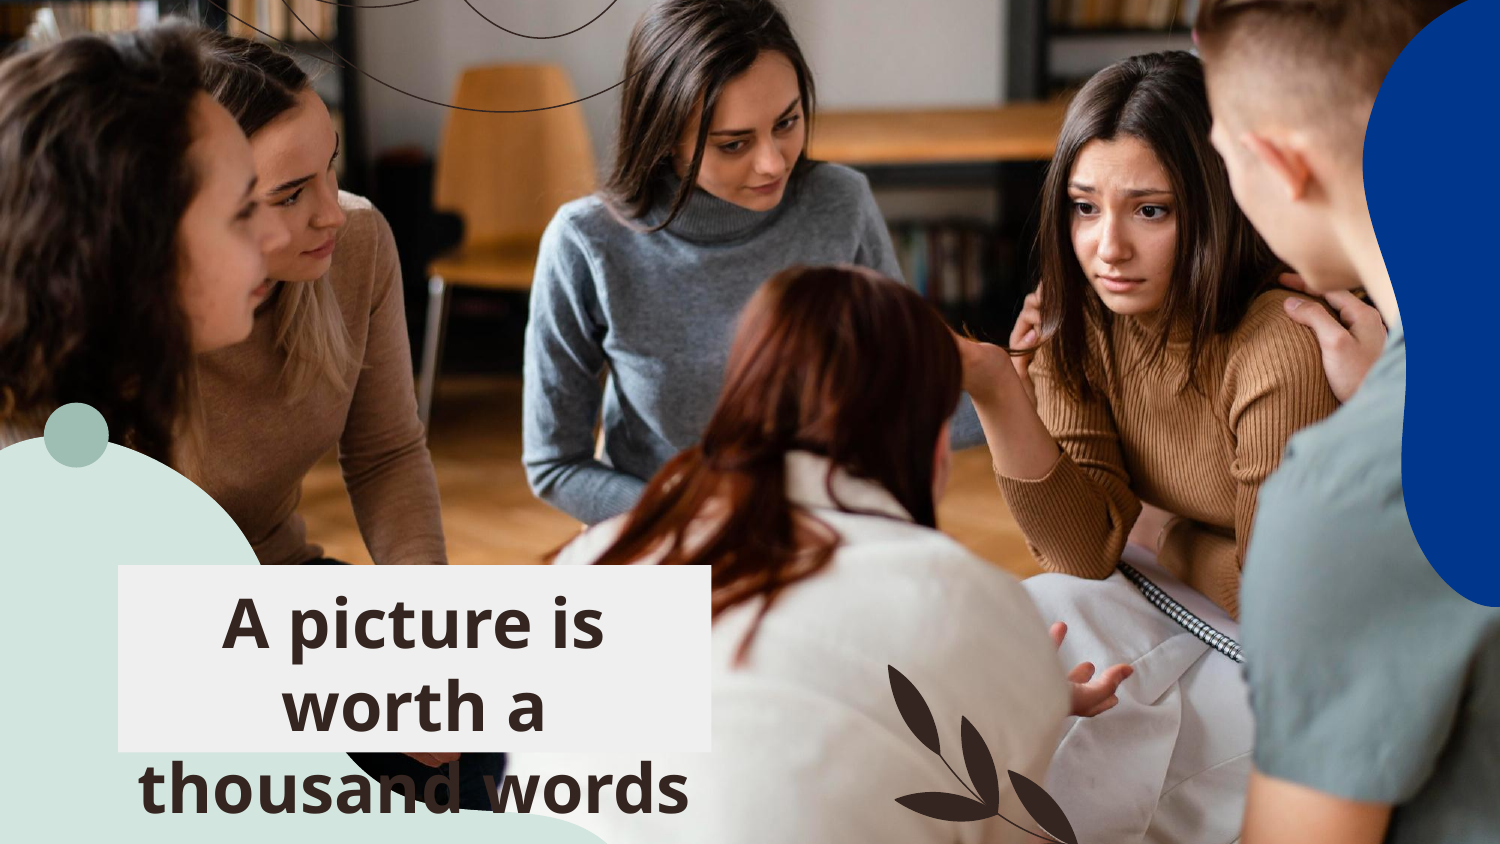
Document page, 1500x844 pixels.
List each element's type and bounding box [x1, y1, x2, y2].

text_box [878, 667, 1118, 844]
picture [0, 0, 1500, 844]
text_box [0, 402, 610, 844]
